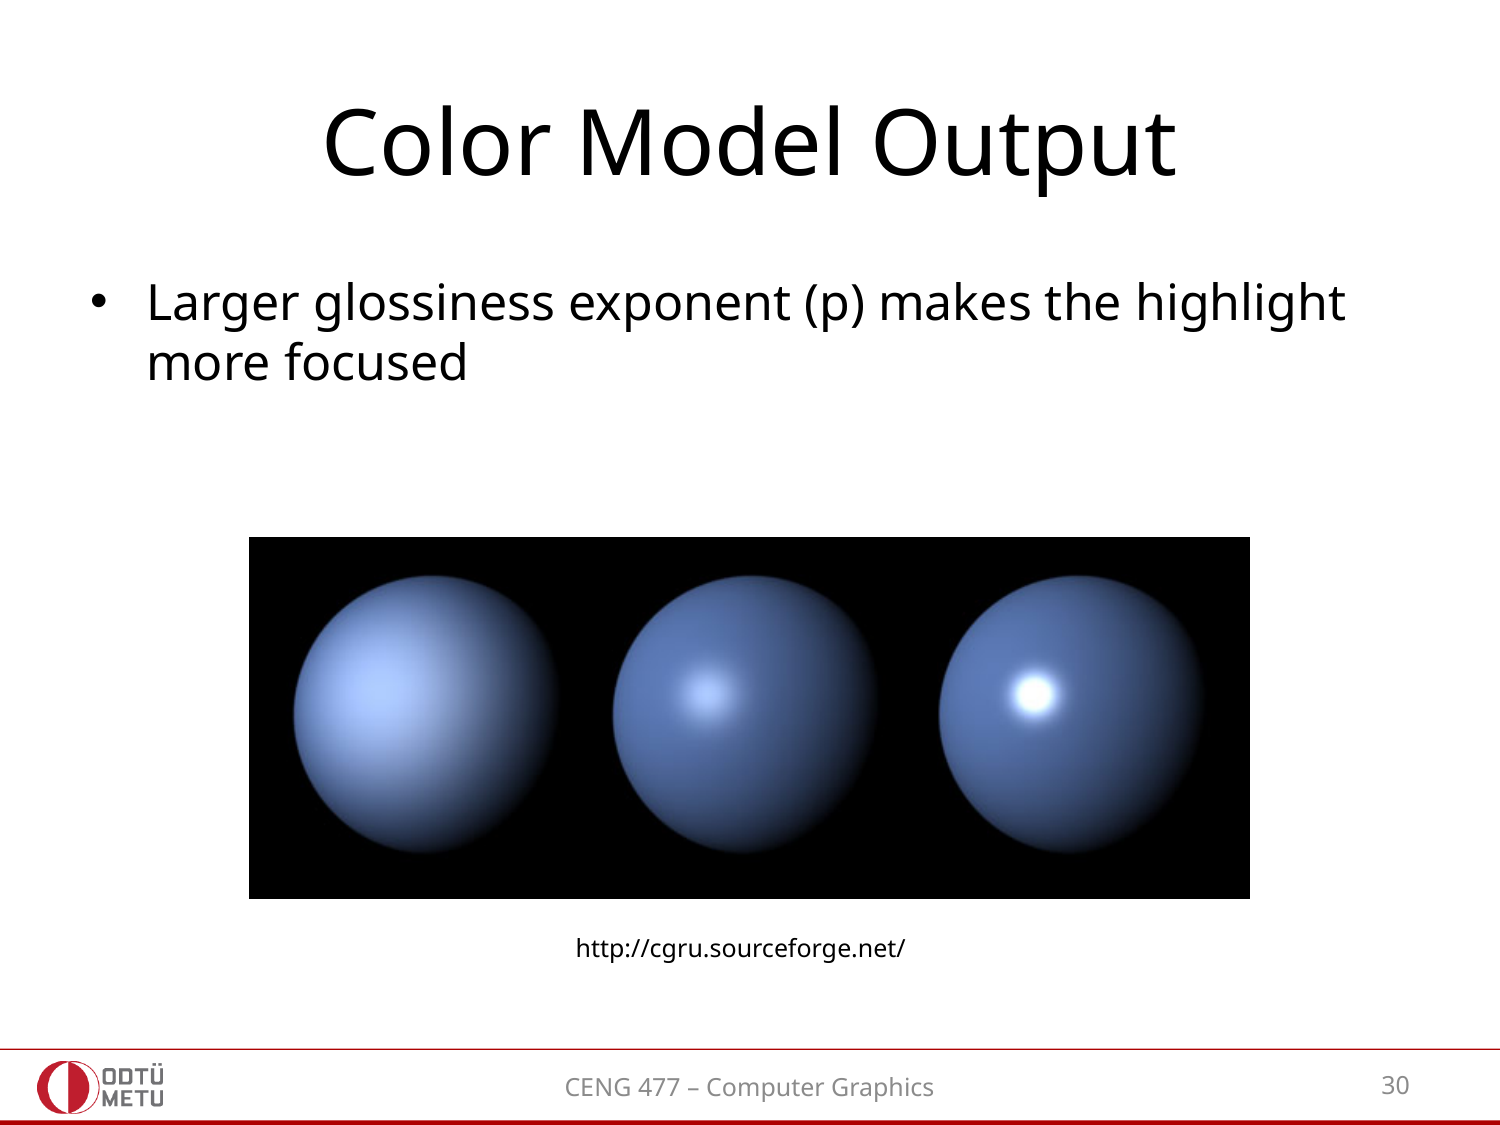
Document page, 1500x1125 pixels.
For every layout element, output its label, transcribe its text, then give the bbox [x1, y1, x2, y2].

footer CENG 477 – Computer Graphics [512, 1056, 988, 1117]
slide_number 30 [1074, 1056, 1425, 1117]
text_box http://cgru.sourceforge.net/ [560, 924, 921, 970]
list Larger glossiness exponent (p) makes the highlight more focused [75, 262, 1425, 1005]
title Color Model Output [75, 45, 1425, 233]
picture [37, 1061, 163, 1114]
picture [249, 537, 1251, 899]
